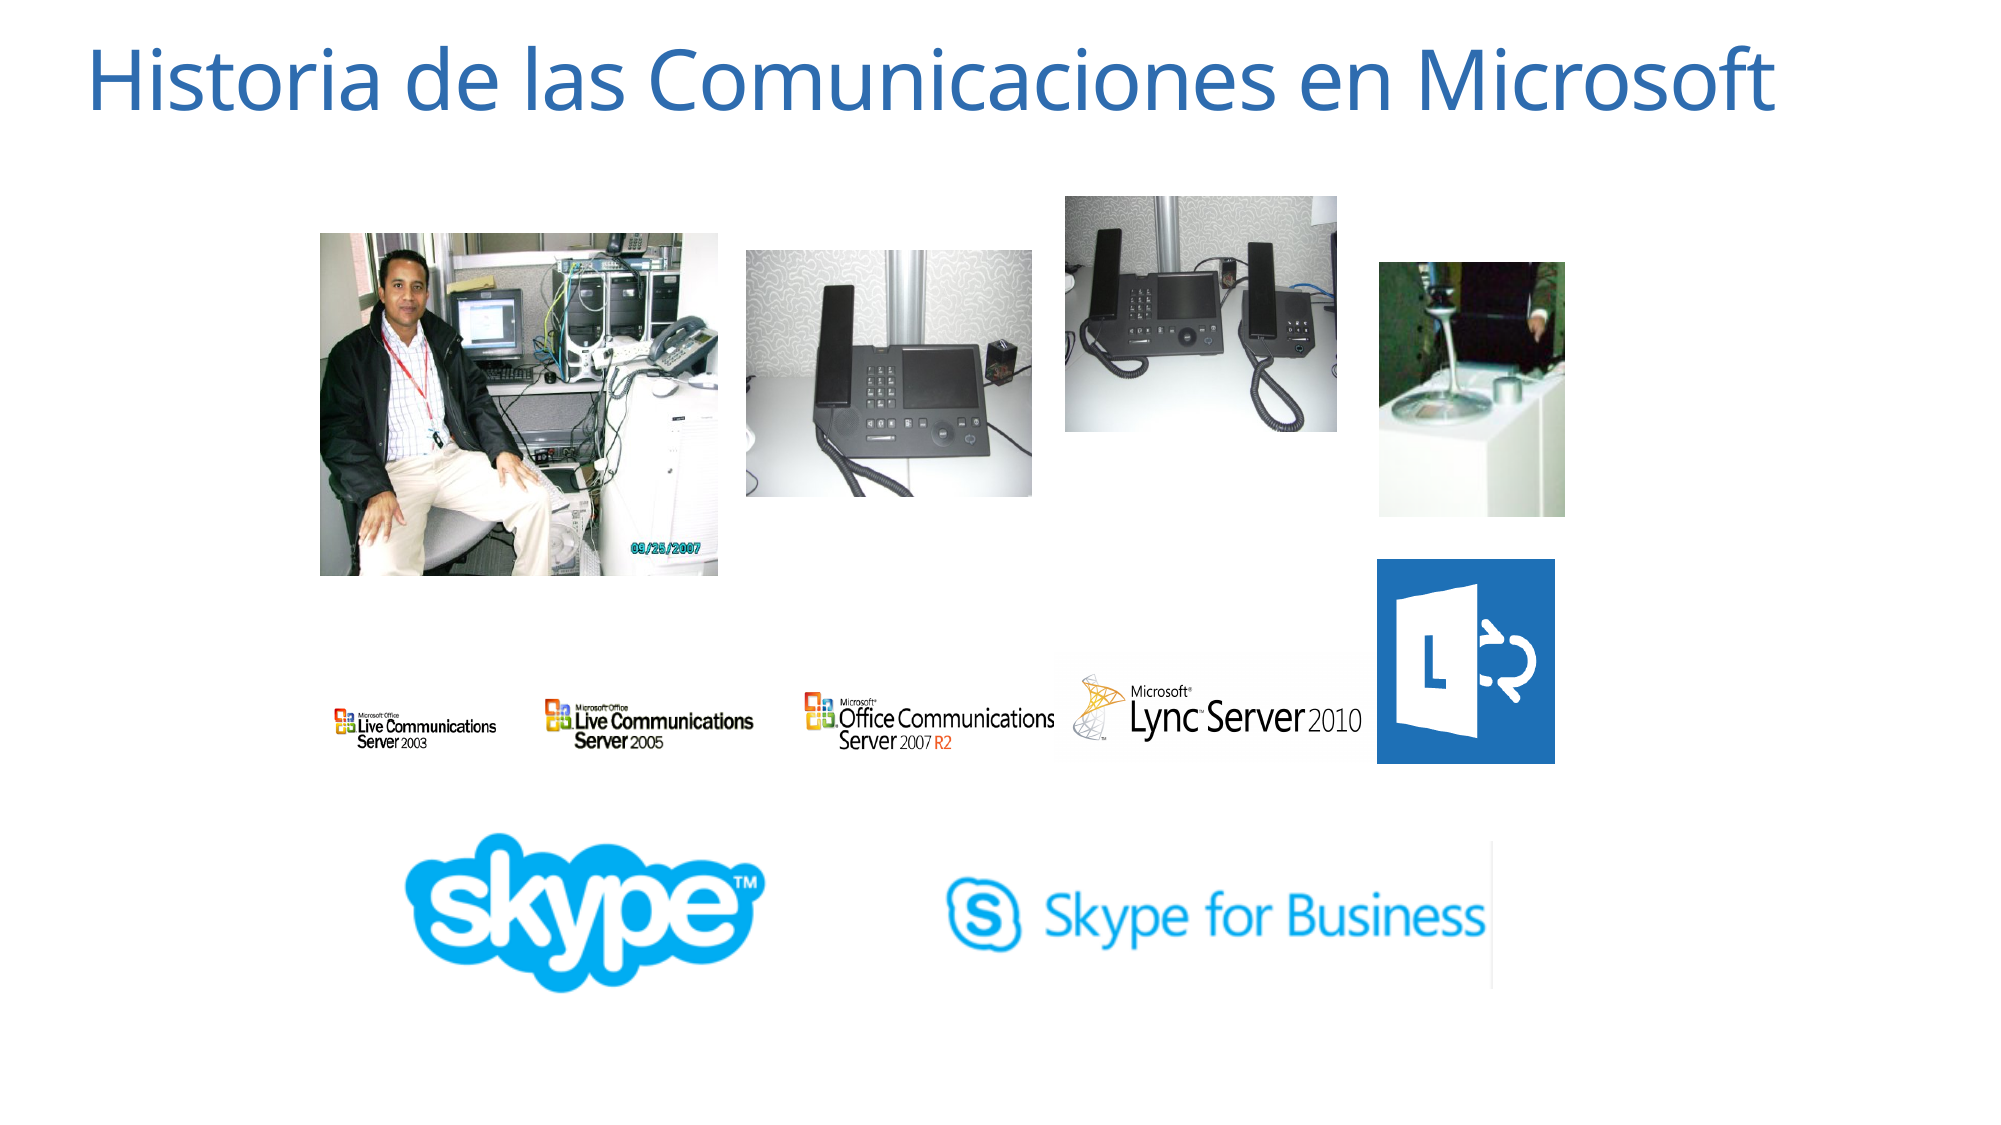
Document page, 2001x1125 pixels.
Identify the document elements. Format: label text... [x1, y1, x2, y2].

picture [355, 802, 829, 1009]
title Historia de las Comunicaciones en Microsoft [85, 37, 1915, 161]
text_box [320, 196, 1565, 766]
picture [941, 841, 1494, 989]
